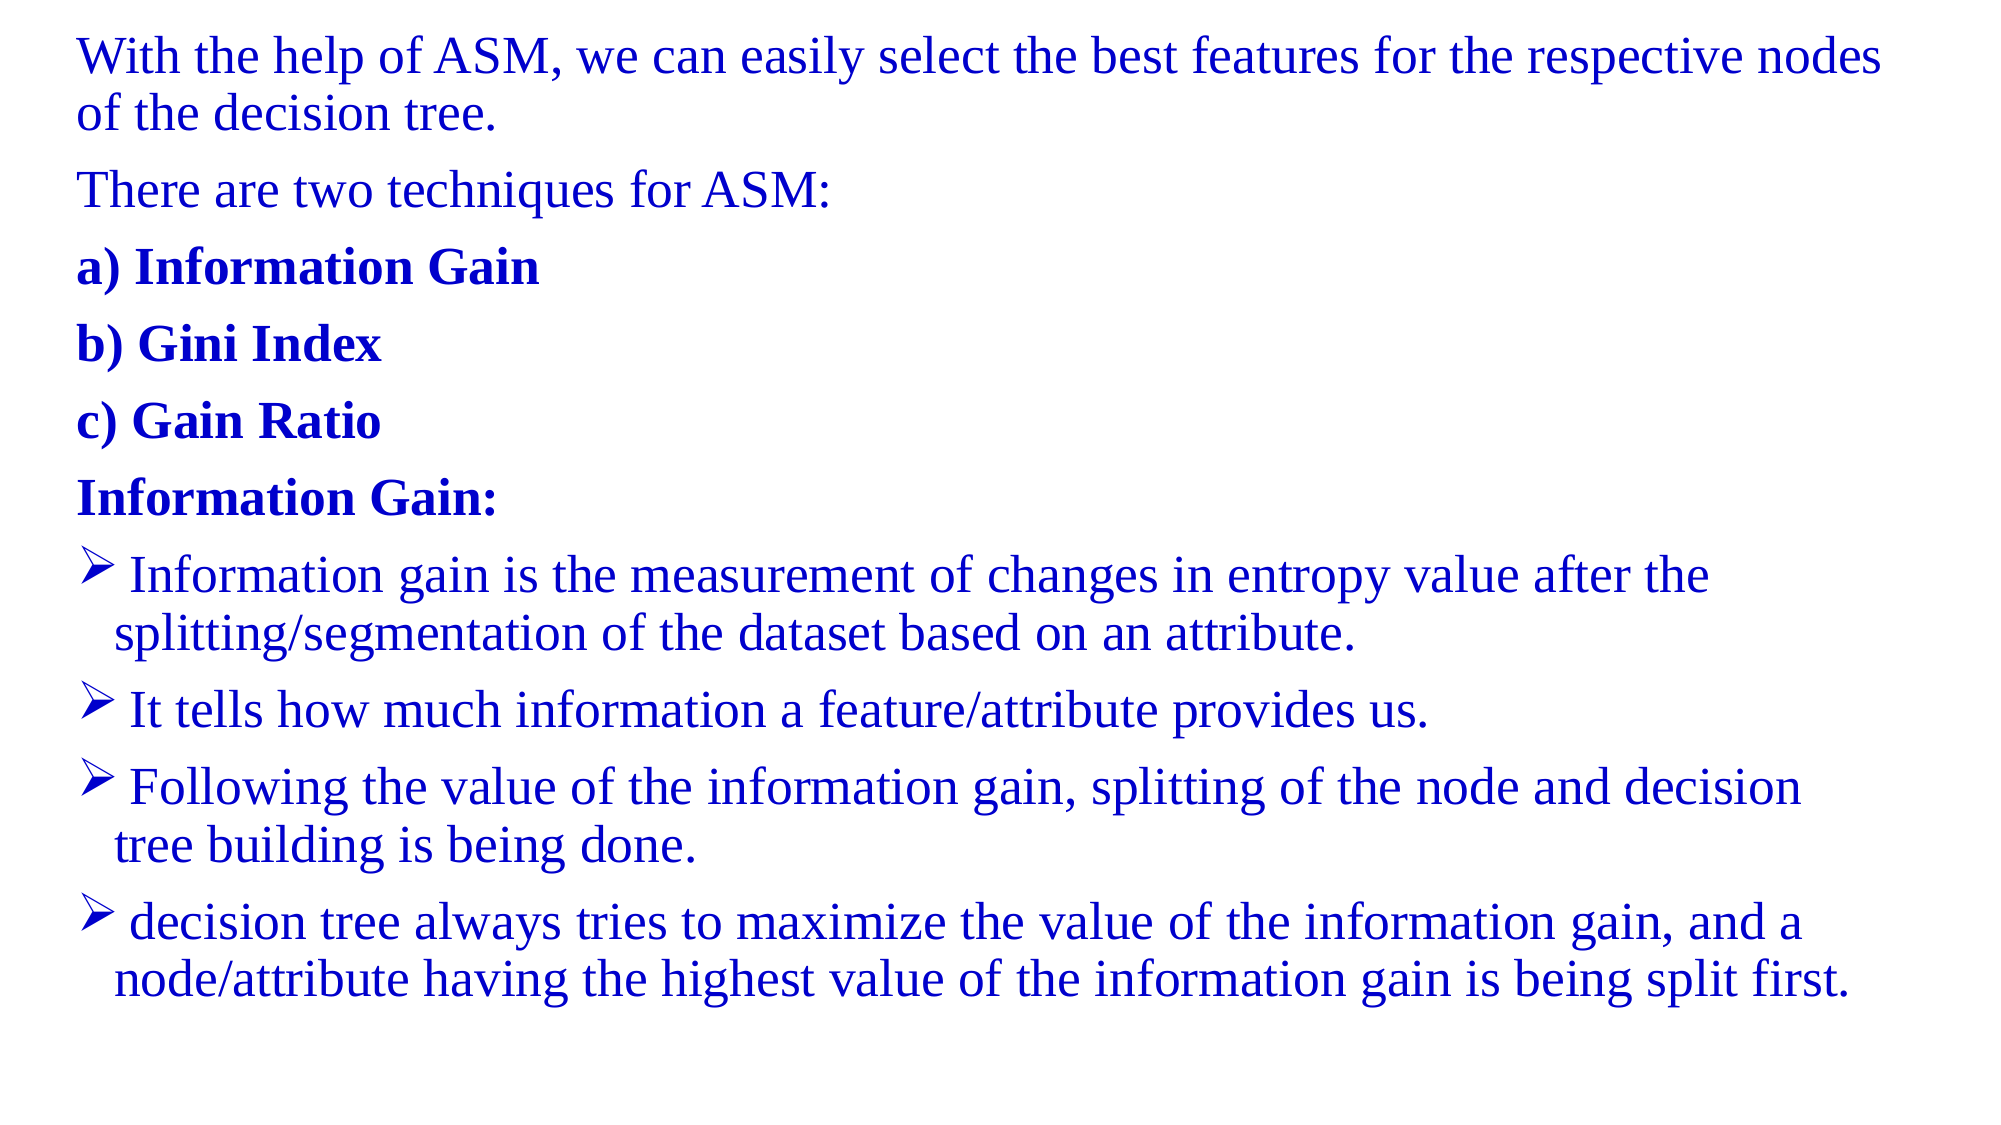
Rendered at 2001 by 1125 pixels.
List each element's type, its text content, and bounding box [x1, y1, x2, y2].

list With the help of ASM, we can easily select the best features for the respective nodes of the decision tree. There are two techniques for ASM: a) Information Gain b) Gini Index c) Gain Ratio Information Gain: Information gain is the measurement of changes in entropy value after the splitting/segmentation of the dataset based on an attribute. It tells how much information a feature/attribute provides us. Following the value of the information gain, splitting of the node and decision tree building is being done. decision tree always tries to maximize the value of the information gain, and a node/attribute having the highest value of the information gain is being split first. [61, 19, 1900, 1024]
